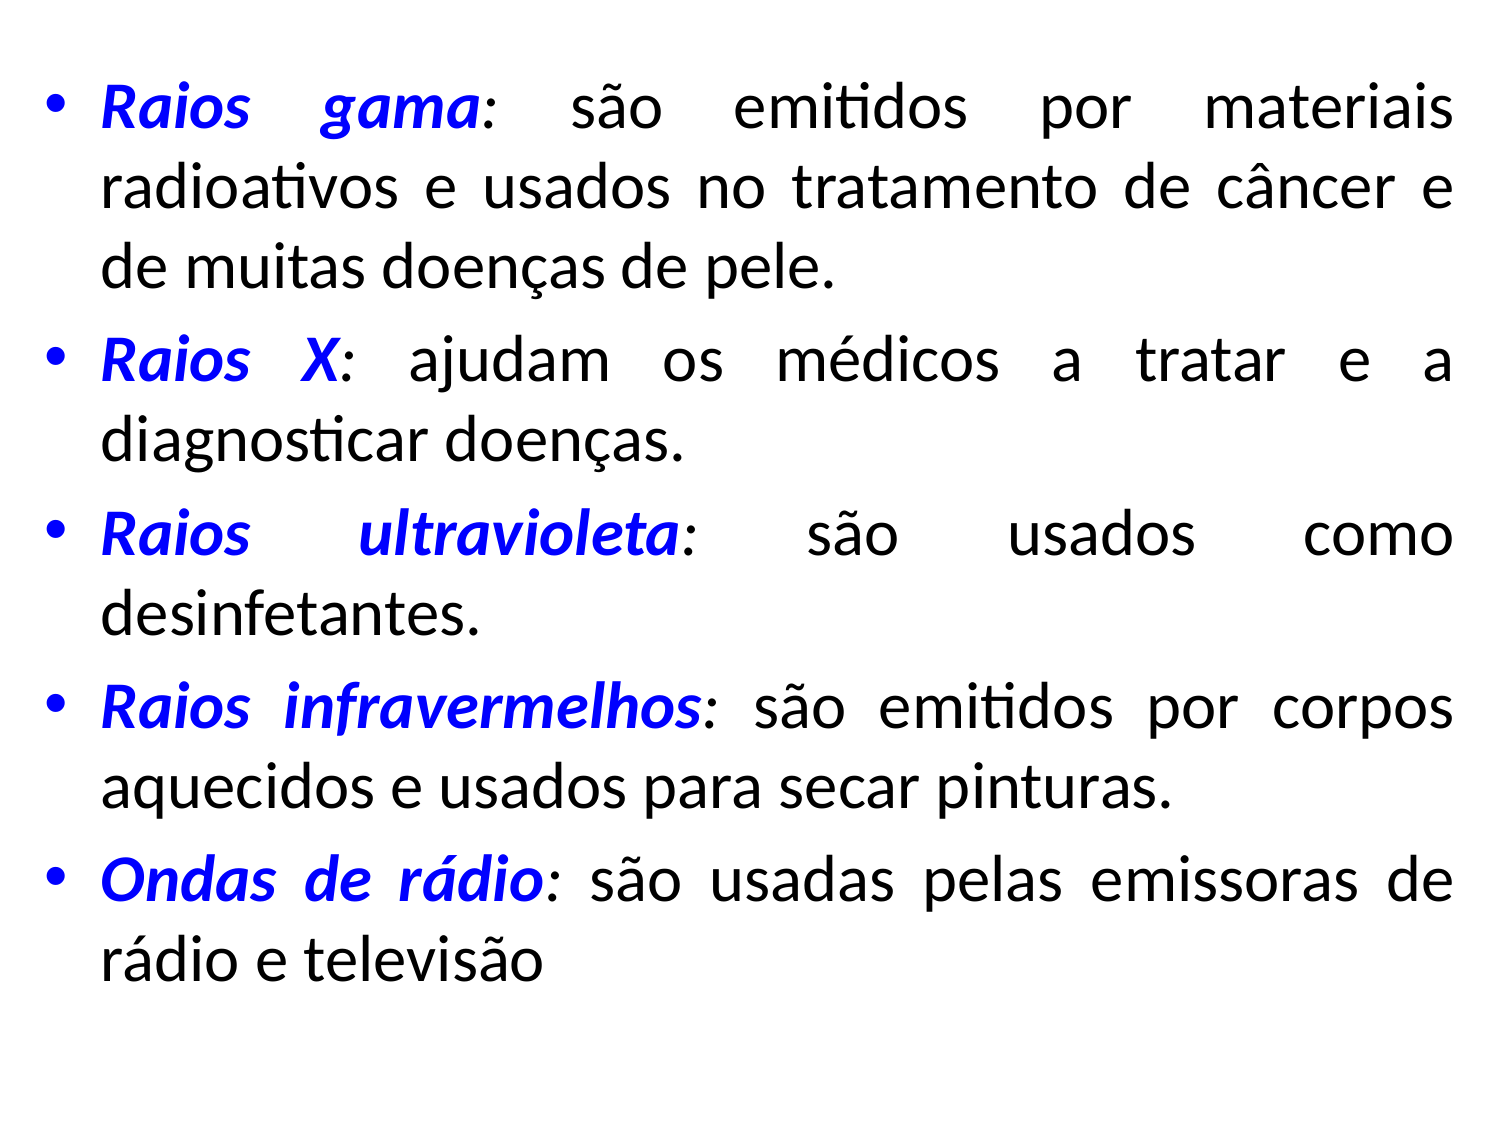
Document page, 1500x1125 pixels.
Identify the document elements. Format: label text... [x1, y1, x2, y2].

list Raios gama: são emitidos por materiais radioativos e usados no tratamento de câncer e de muitas doenças de pele. Raios X: ajudam os médicos a tratar e a diagnosticar doenças. Raios ultravioleta: são usados como desinfetantes. Raios infravermelhos: são emitidos por corpos aquecidos e usados para secar pinturas. Ondas de rádio: são usadas pelas emissoras de rádio e televisão [29, 54, 1471, 797]
